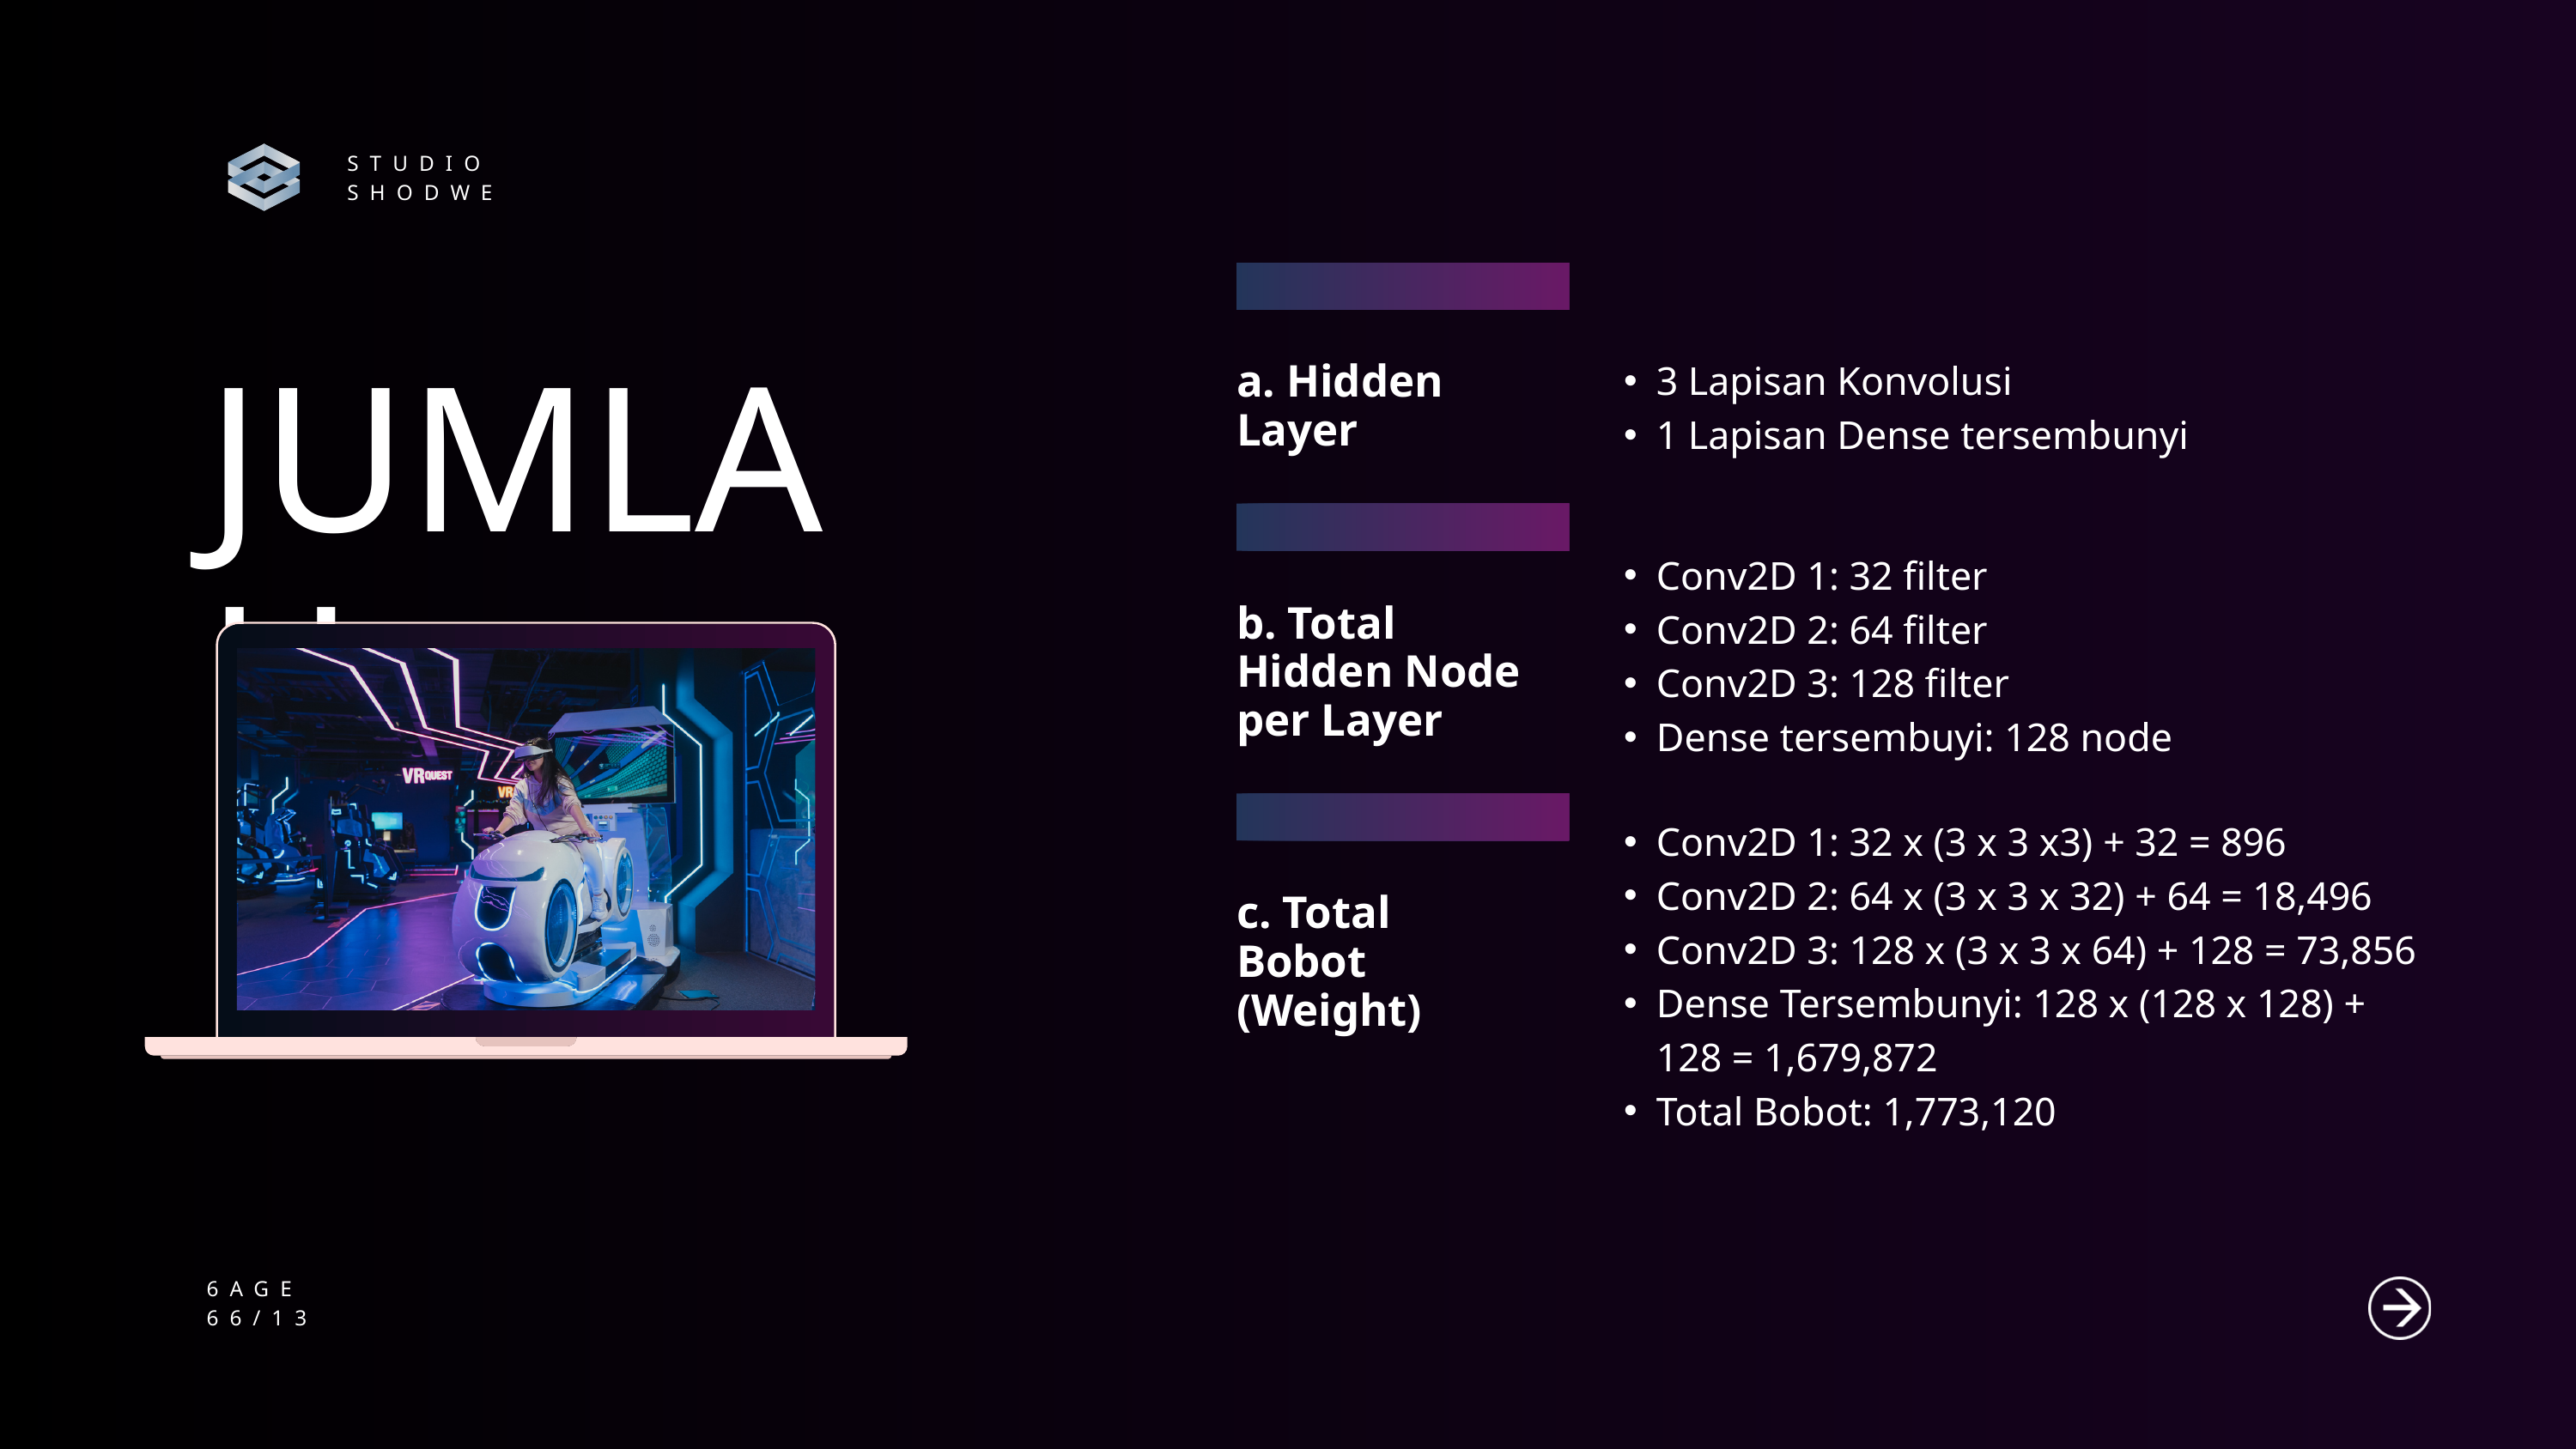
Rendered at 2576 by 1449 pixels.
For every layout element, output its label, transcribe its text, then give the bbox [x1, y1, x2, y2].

text_box STUDIO SHODWE [347, 146, 534, 205]
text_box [1236, 262, 1570, 311]
text_box 3 Lapisan Konvolusi 1 Lapisan Dense tersembunyi [1590, 349, 2432, 458]
text_box [228, 143, 301, 211]
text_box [144, 621, 908, 1059]
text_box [1236, 503, 1570, 551]
text_box a. Hidden Layer [1236, 357, 1446, 455]
text_box b. Total Hidden Node per Layer [1236, 598, 1528, 745]
text_box [2368, 1276, 2432, 1340]
text_box c. Total Bobot (Weight) [1236, 888, 1528, 1035]
text_box JUMLAH: [206, 353, 908, 621]
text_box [1236, 793, 1570, 841]
text_box 6AGE 66/13 [206, 1271, 393, 1331]
text_box Conv2D 1: 32 filter Conv2D 2: 64 filter Conv2D 3: 128 filter Dense tersembuyi: 128 node [1590, 543, 2432, 760]
text_box Conv2D 1: 32 x (3 x 3 x3) + 32 = 896 Conv2D 2: 64 x (3 x 3 x 32) + 64 = 18,496 Conv2D 3: 128 x (3 x 3 x 64) + 128 = 73,856 Dense Tersembunyi: 128 x (128 x 128) + 128 = 1,679,872 Total Bobot: 1,773,120 [1590, 809, 2432, 1134]
